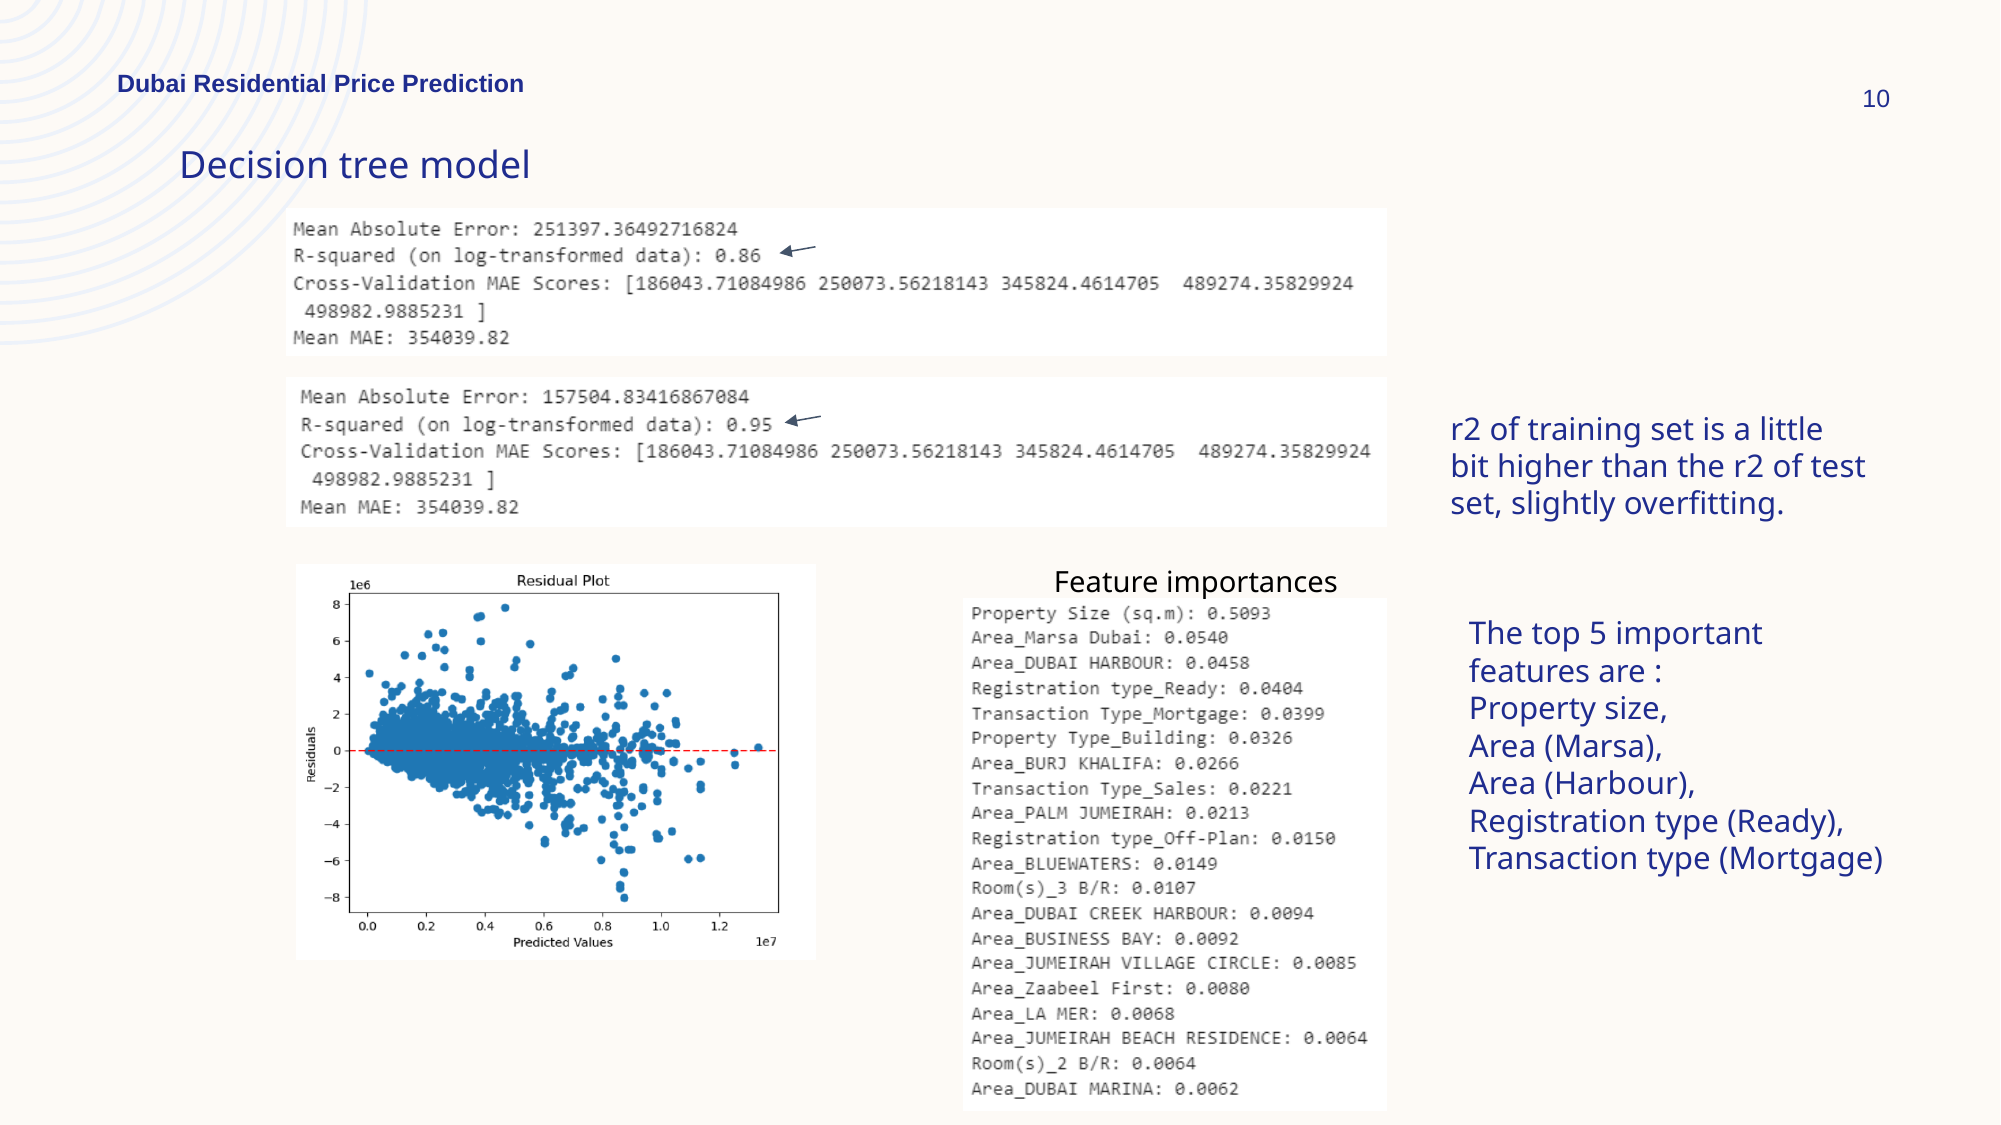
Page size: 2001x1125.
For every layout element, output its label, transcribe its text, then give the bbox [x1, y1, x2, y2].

text_box Feature importances [1038, 548, 1357, 597]
text_box r2 of training set is a little bit higher than the r2 of test set, slightly overfitting. [1435, 393, 1885, 527]
picture [296, 563, 816, 960]
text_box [784, 415, 822, 423]
list Decision tree model [145, 133, 1970, 861]
picture [963, 598, 1387, 1111]
picture [286, 208, 1387, 356]
slide_number 10 [1795, 75, 1958, 120]
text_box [779, 246, 816, 254]
picture [286, 377, 1387, 527]
text_box The top 5 important features are : Property size, Area (Marsa), Area (Harbour), Registration type (Ready), Transaction type (Mortgage) [1454, 598, 1903, 973]
footer Dubai Residential Price Prediction [101, 75, 627, 120]
